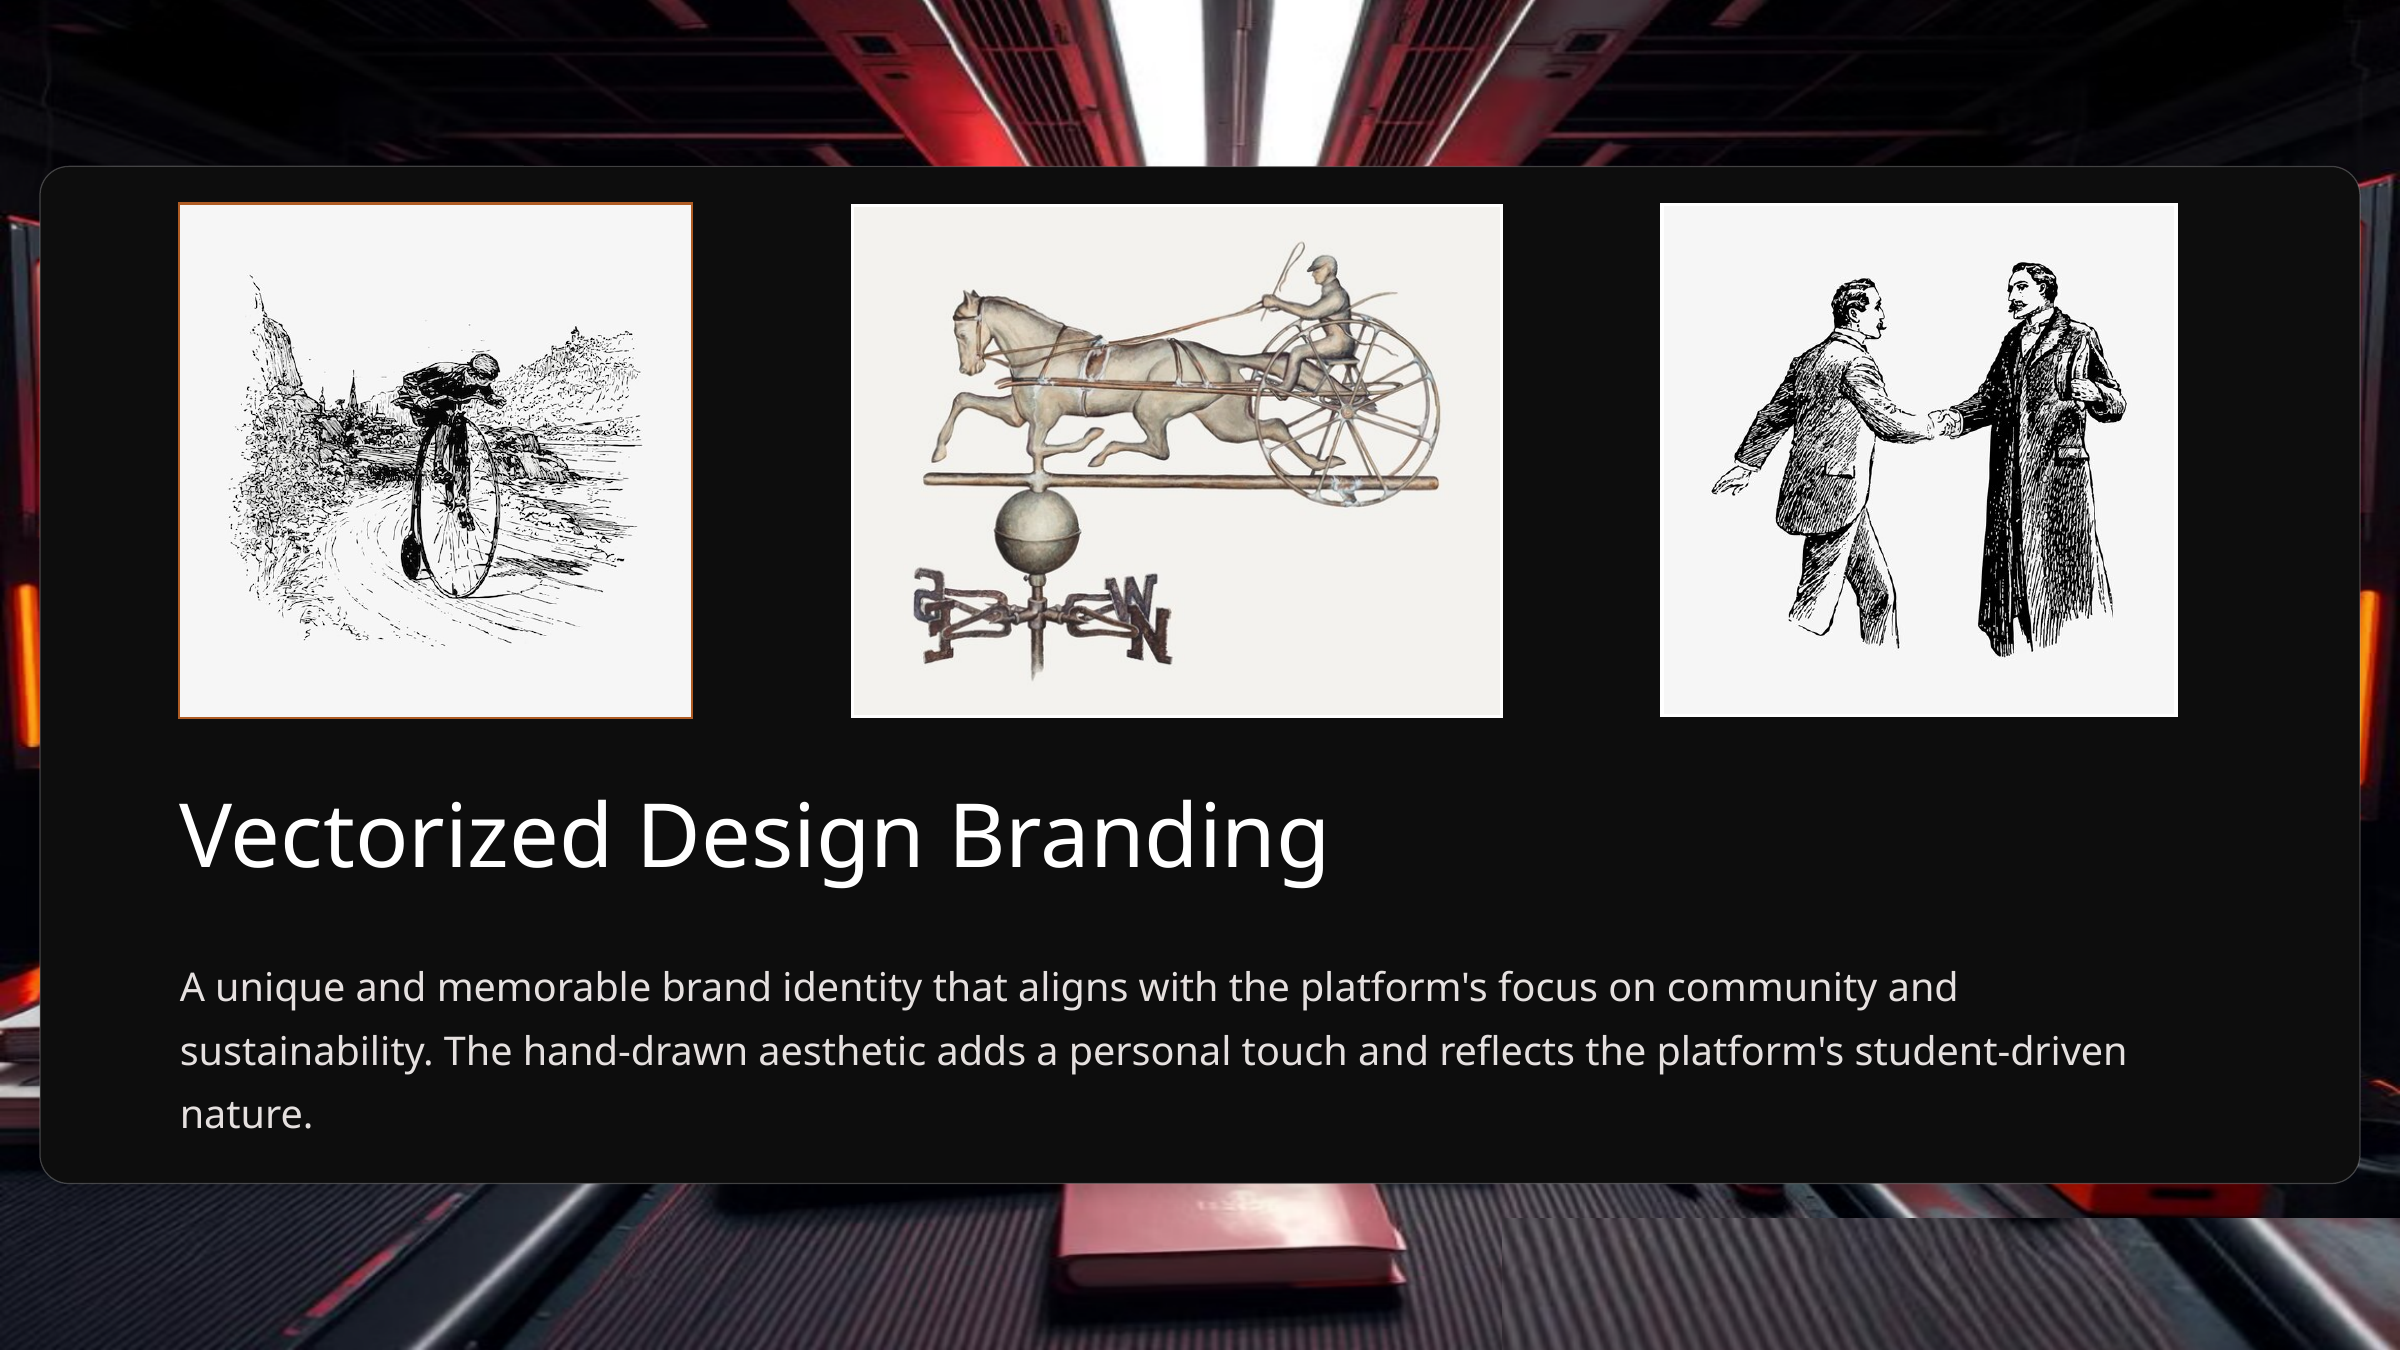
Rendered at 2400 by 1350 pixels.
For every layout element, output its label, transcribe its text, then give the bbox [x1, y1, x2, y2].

picture [0, 0, 2400, 1350]
text_box Vectorized Design Branding [179, 775, 1575, 887]
text_box A unique and memorable brand identity that aligns with the platform's focus on community and sustainability. The hand-drawn aesthetic adds a personal touch and reflects the platform's student-driven nature. [179, 946, 2221, 1074]
text_box [39, 166, 2360, 1184]
